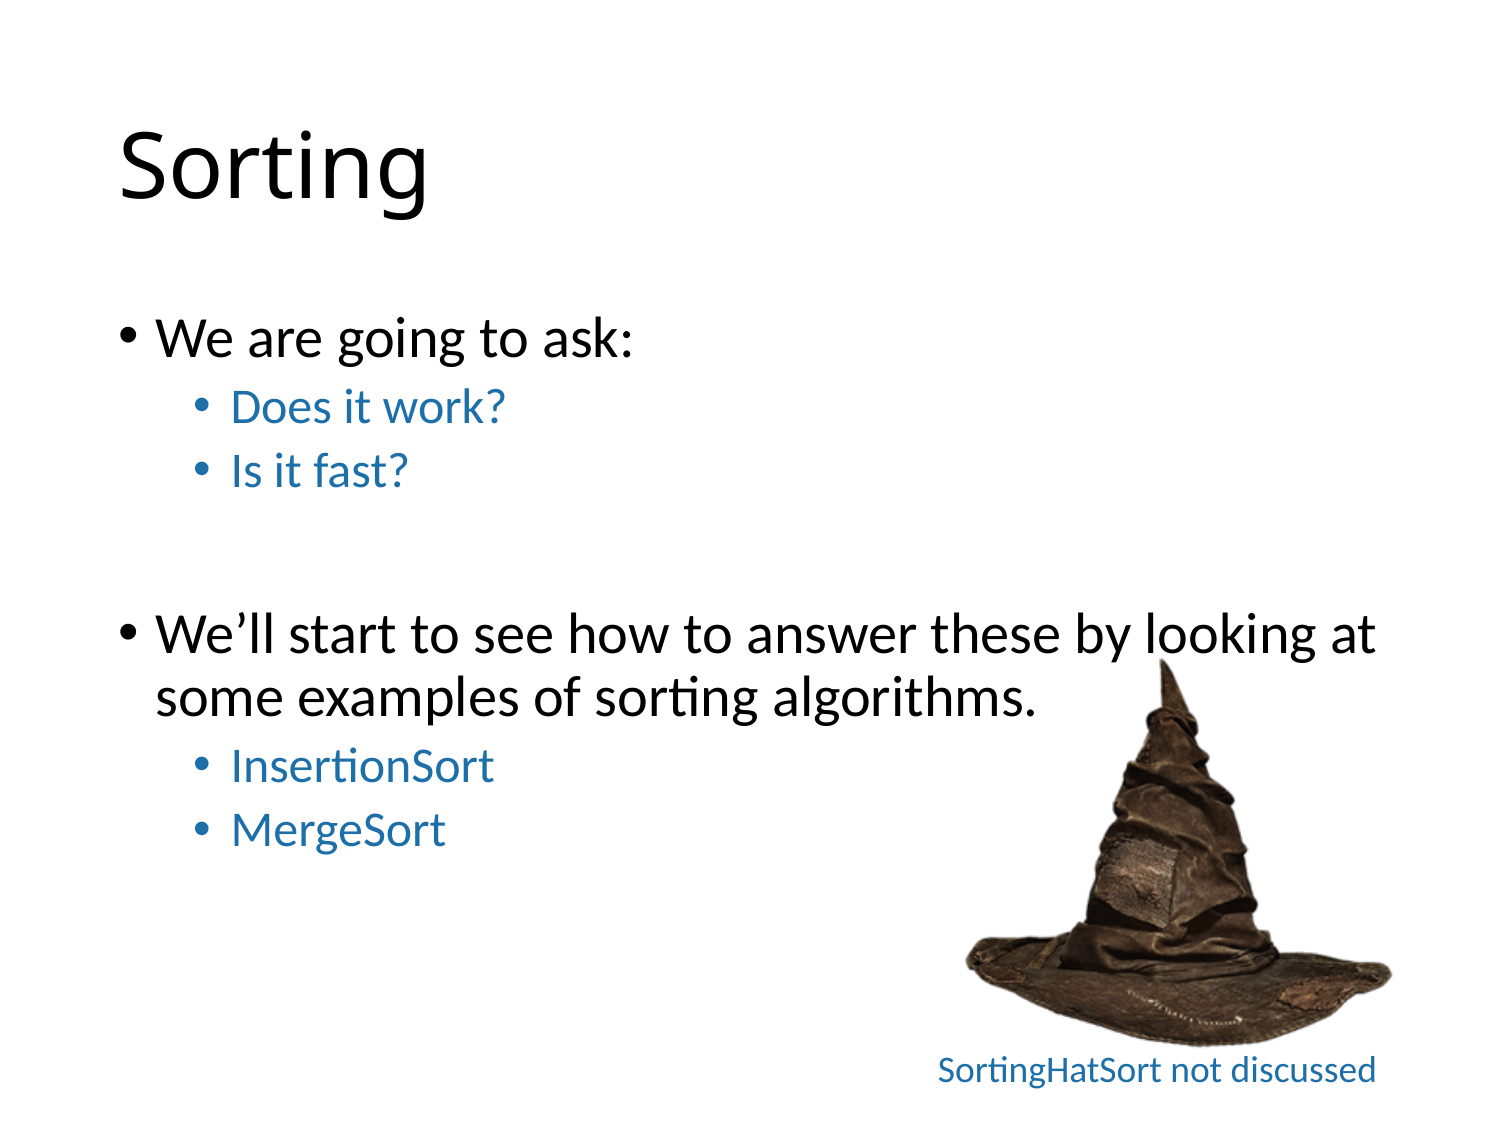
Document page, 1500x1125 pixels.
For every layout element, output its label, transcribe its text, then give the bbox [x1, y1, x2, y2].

list We are going to ask: Does it work? Is it fast? We’ll start to see how to answer these by looking at some examples of sorting algorithms. InsertionSort MergeSort [103, 299, 1397, 1014]
picture [960, 656, 1397, 1050]
text_box SortingHatSort not discussed [923, 1037, 1477, 1098]
title Sorting [103, 59, 1397, 278]
